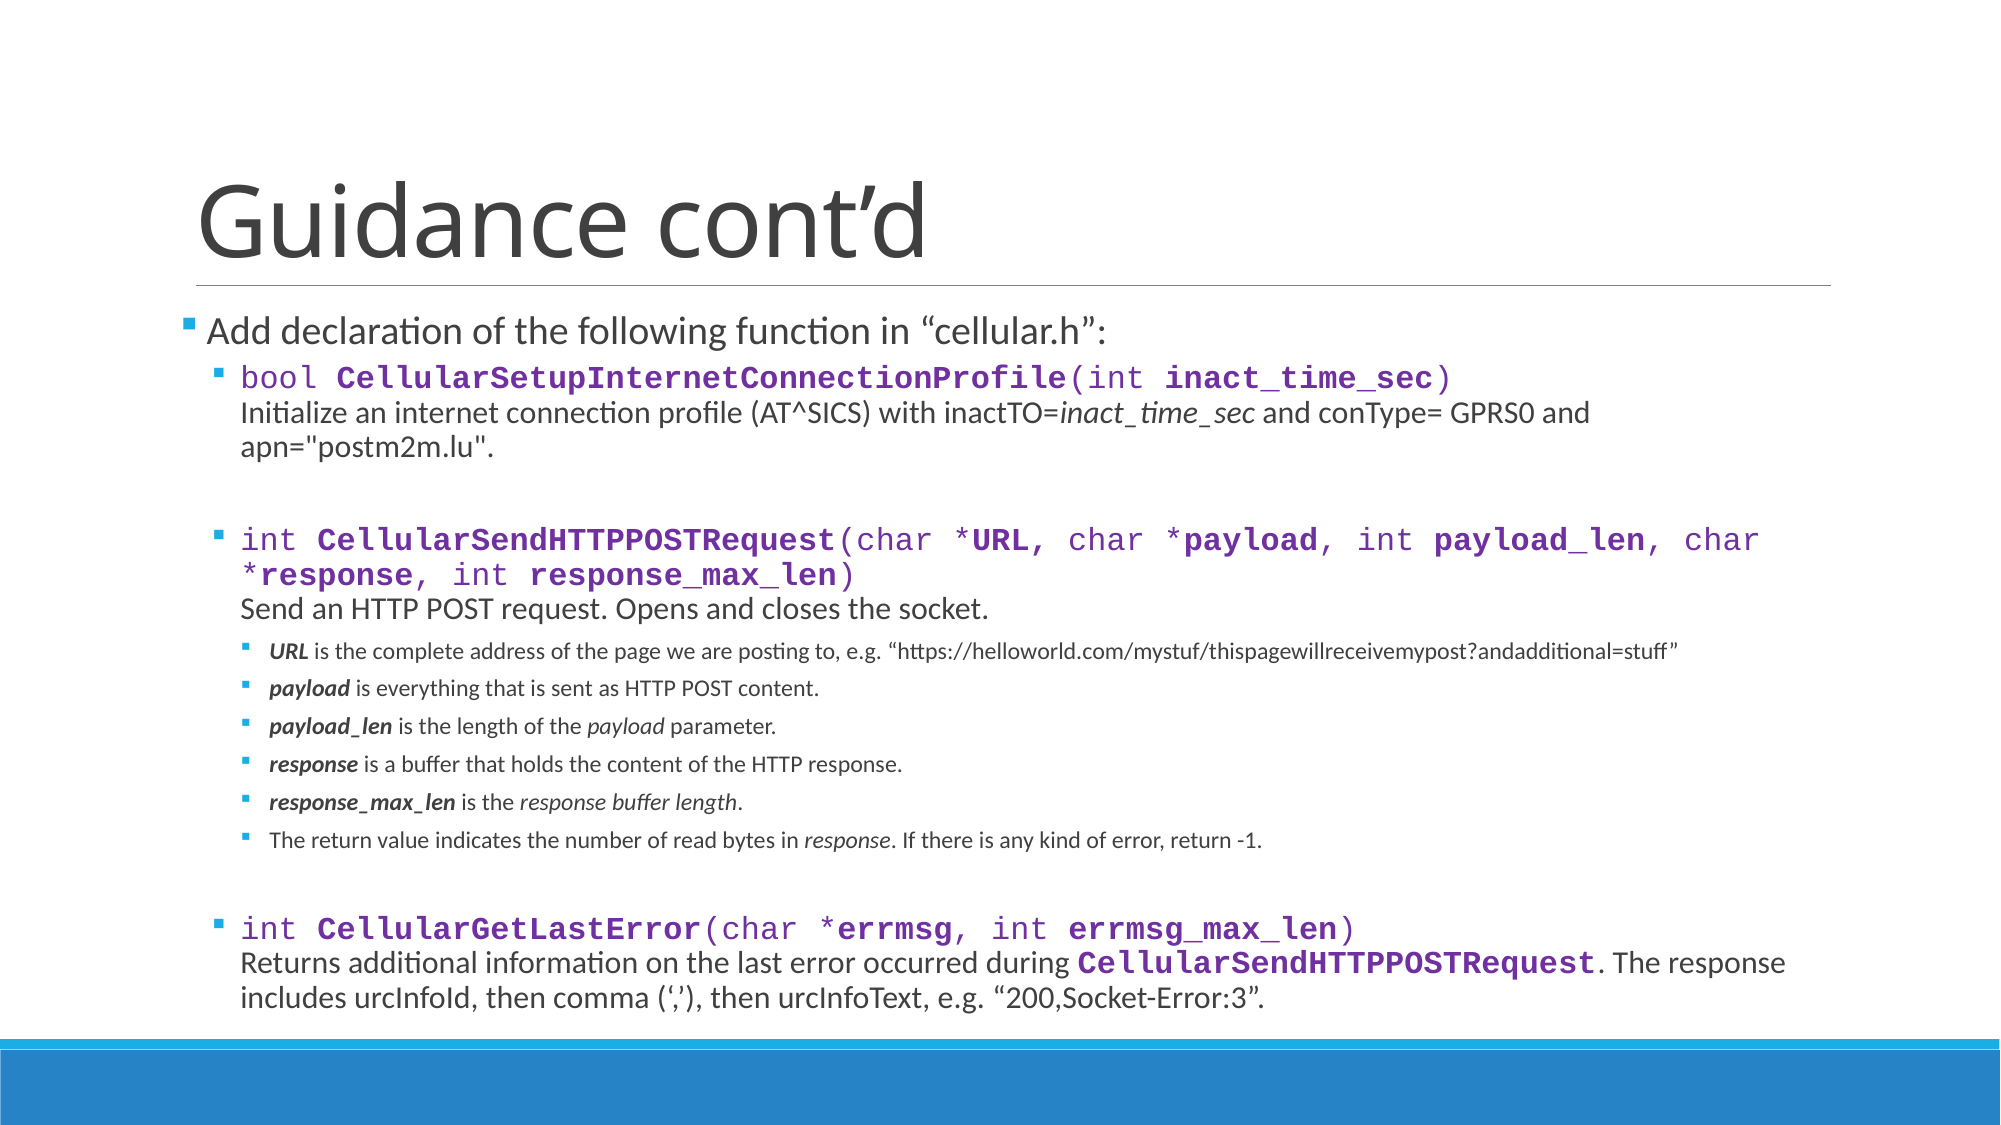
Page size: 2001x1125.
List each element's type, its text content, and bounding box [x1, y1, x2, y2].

title Guidance cont’d [180, 47, 1830, 285]
list Add declaration of the following function in “cellular.h”: bool CellularSetupInternetConnectionProfile(int inact_time_sec) Initialize an internet connection profile (AT^SICS) with inactTO=inact_time_sec and conType= GPRS0 and apn="postm2m.lu". int CellularSendHTTPPOSTRequest(char *URL, char *payload, int payload_len, char *response, int response_max_len) Send an HTTP POST request. Opens and closes the socket. URL is the complete address of the page we are posting to, e.g. “https://helloworld.com/mystuf/thispagewillreceivemypost?andadditional=stuff” payload is everything that is sent as HTTP POST content. payload_len is the length of the payload parameter. response is a buffer that holds the content of the HTTP response. response_max_len is the response buffer length. The return value indicates the number of read bytes in response. If there is any kind of error, return -1. int CellularGetLastError(char *errmsg, int errmsg_max_len) Returns additional information on the last error occurred during CellularSendHTTPPOSTRequest. The response includes urcInfoId, then comma (‘,’), then urcInfoText, e.g. “200,Socket-Error:3”. [180, 302, 1830, 1029]
